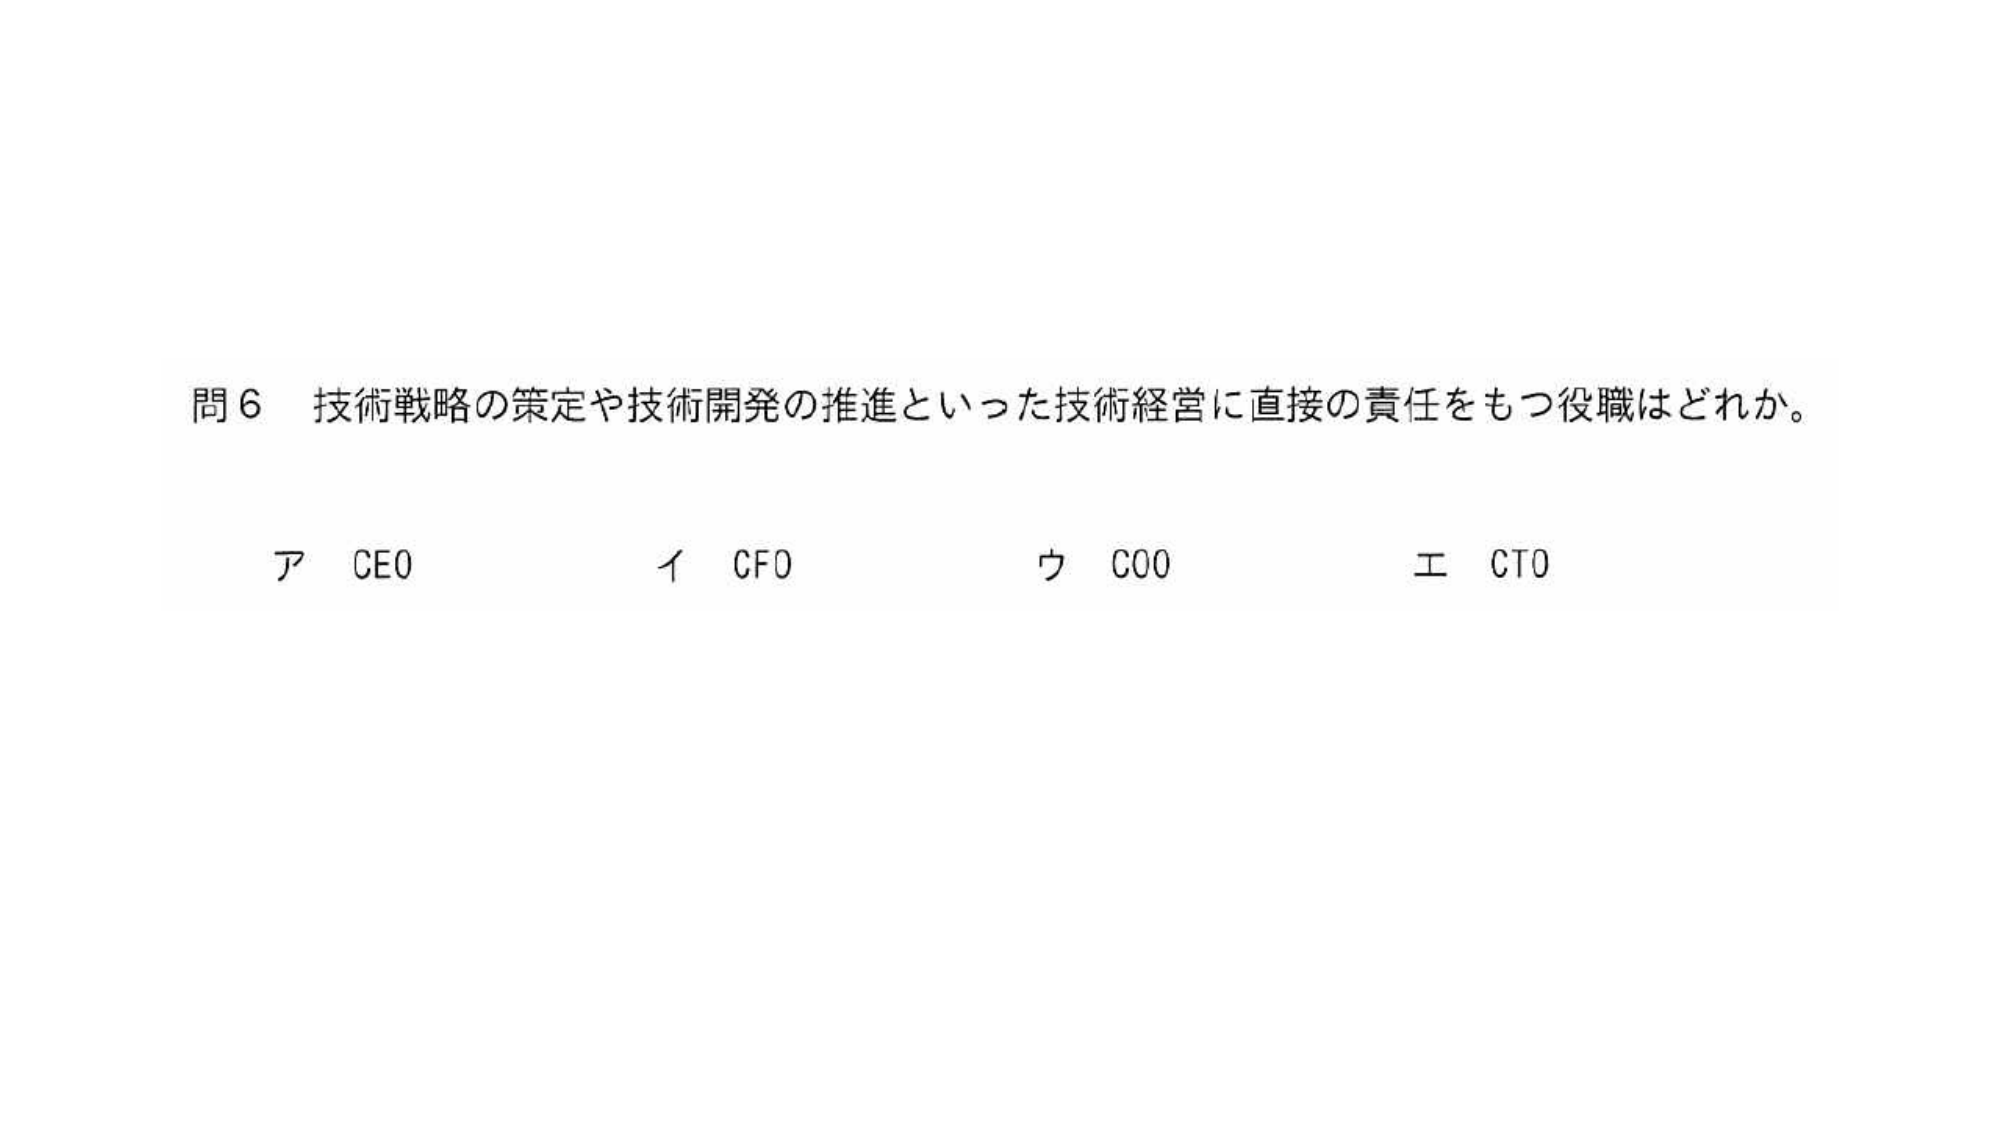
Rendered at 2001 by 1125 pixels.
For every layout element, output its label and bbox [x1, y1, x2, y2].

picture [161, 358, 1839, 611]
